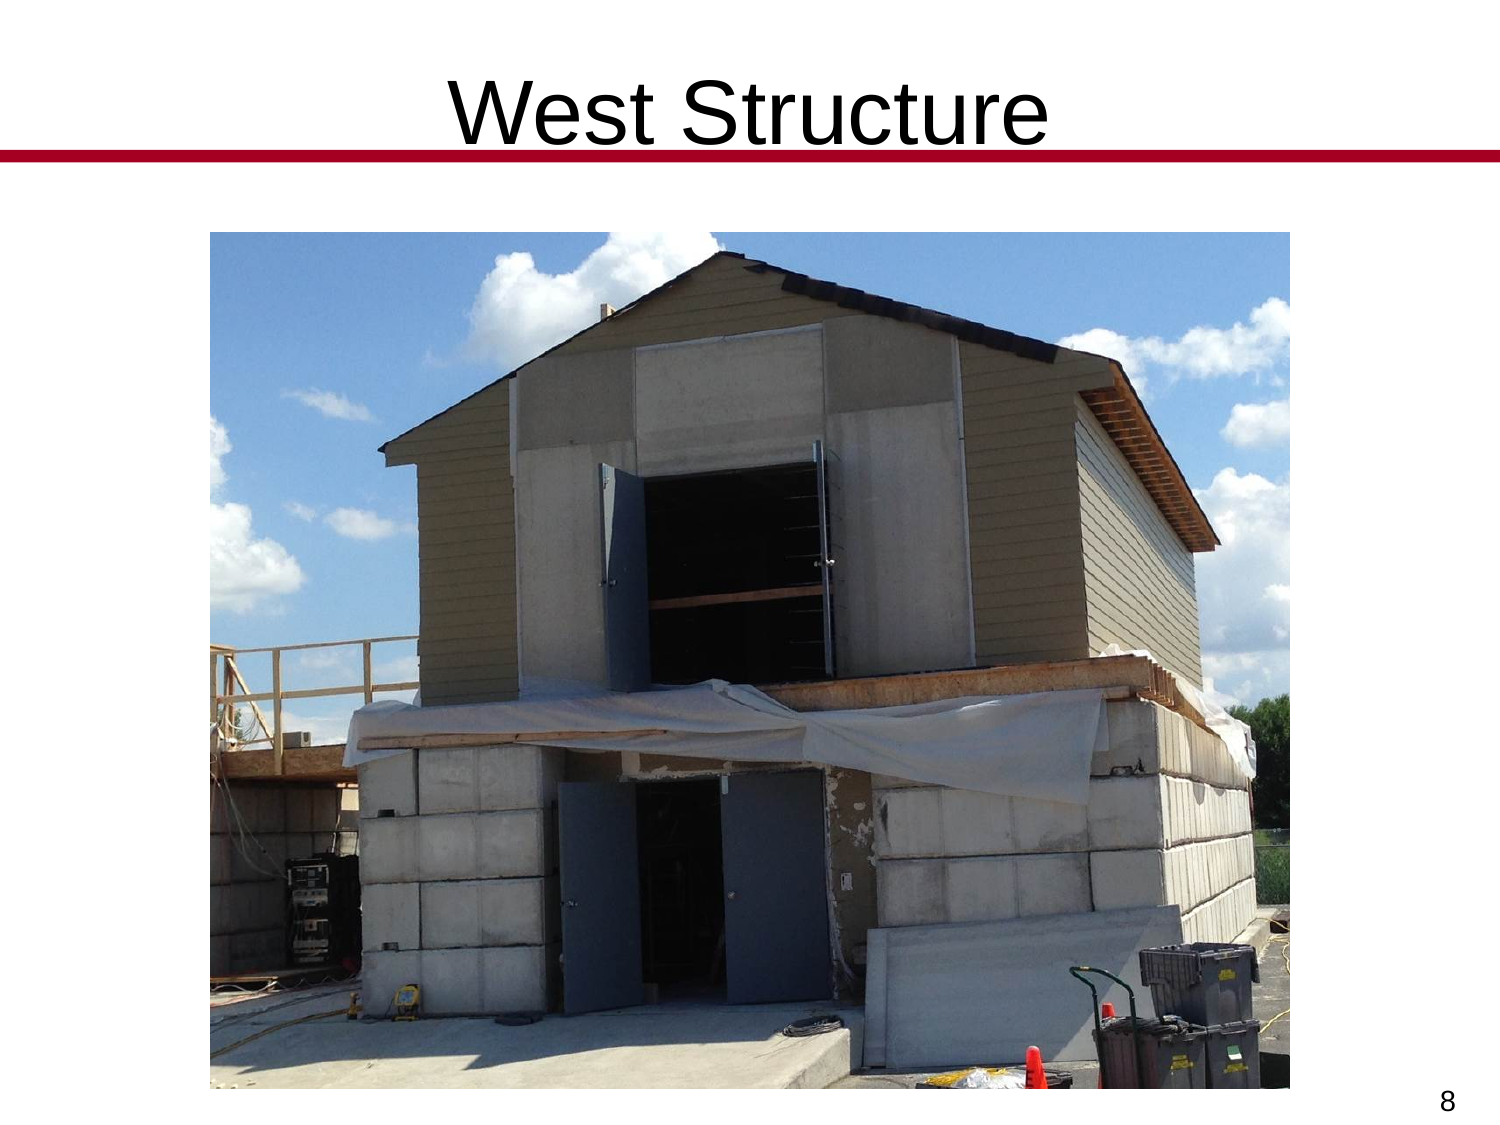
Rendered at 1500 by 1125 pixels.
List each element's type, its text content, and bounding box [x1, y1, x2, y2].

title West Structure [75, 45, 1425, 233]
picture [210, 232, 1290, 1089]
